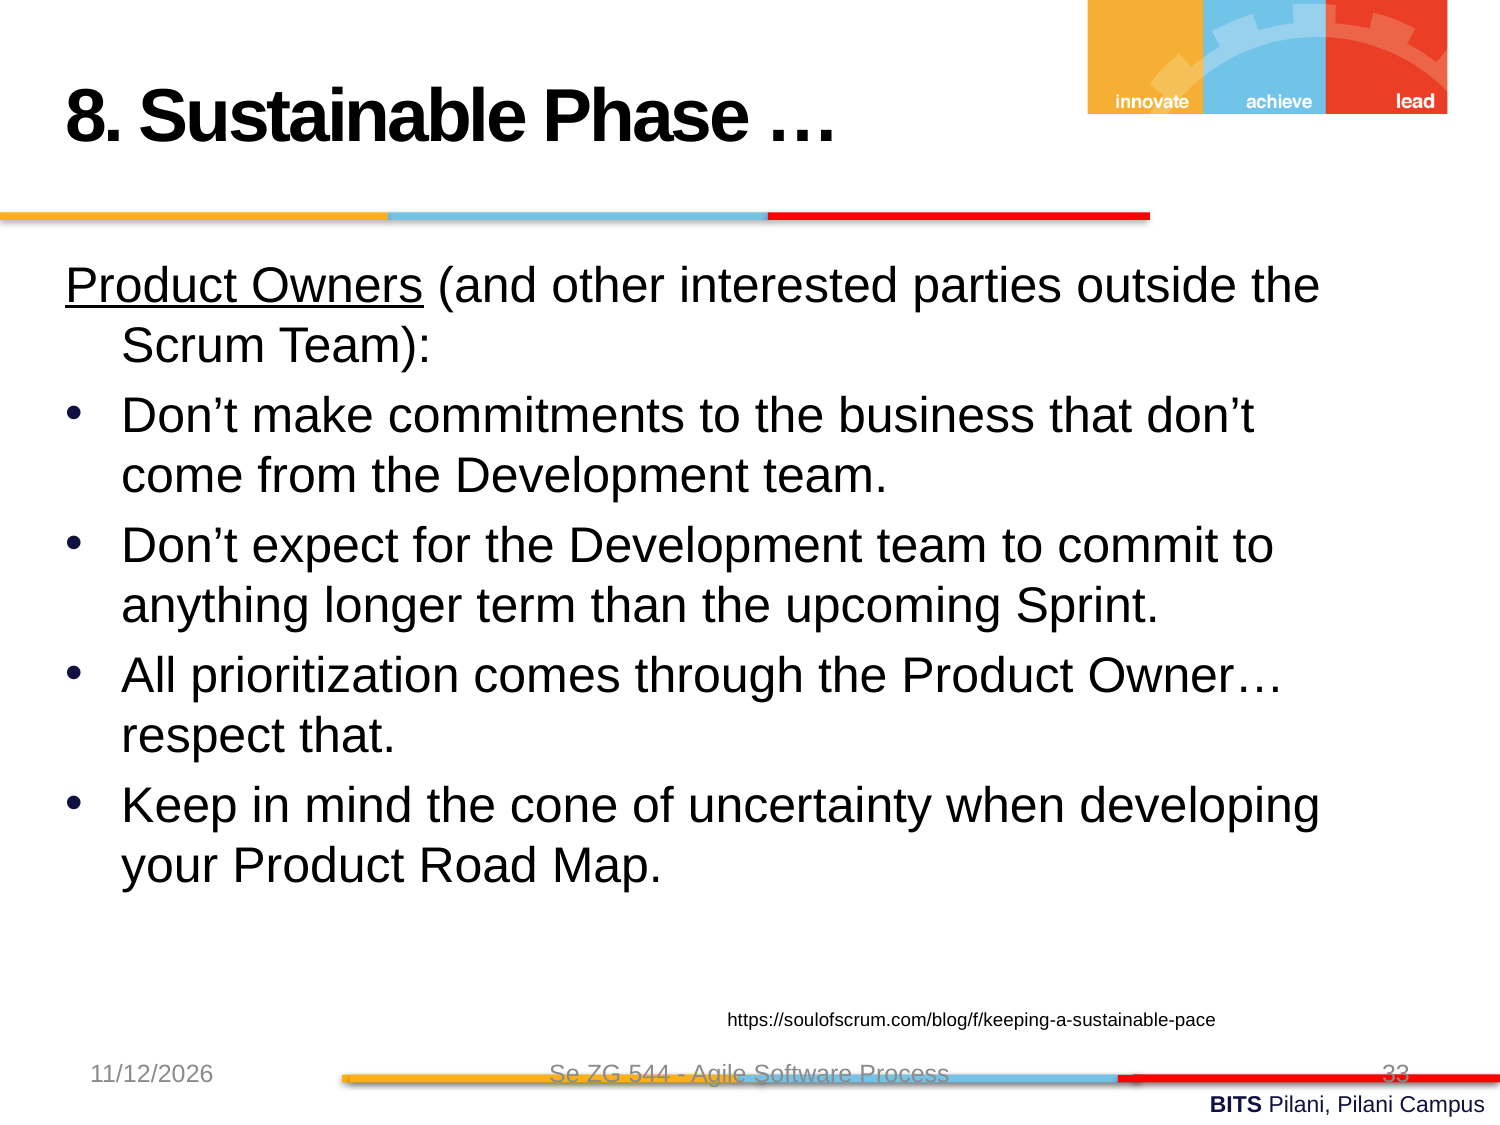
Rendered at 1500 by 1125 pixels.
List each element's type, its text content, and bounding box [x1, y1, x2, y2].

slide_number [75, 1042, 425, 1103]
footer Se ZG 544 - Agile Software Process [512, 1042, 988, 1103]
text_box https://soulofscrum.com/blog/f/keeping-a-sustainable-pace [712, 999, 1463, 1038]
list 8. Sustainable Phase … [50, 24, 1088, 213]
slide_number 33 [1074, 1042, 1425, 1103]
picture [1087, 0, 1448, 114]
list Product Owners (and other interested parties outside the Scrum Team): Don’t make commitments to the business that don’t come from the Development team. Don’t expect for the Development team to commit to anything longer term than the upcoming Sprint. All prioritization comes through the Product Owner…respect that. Keep in mind the cone of uncertainty when developing your Product Road Map. [50, 245, 1400, 988]
